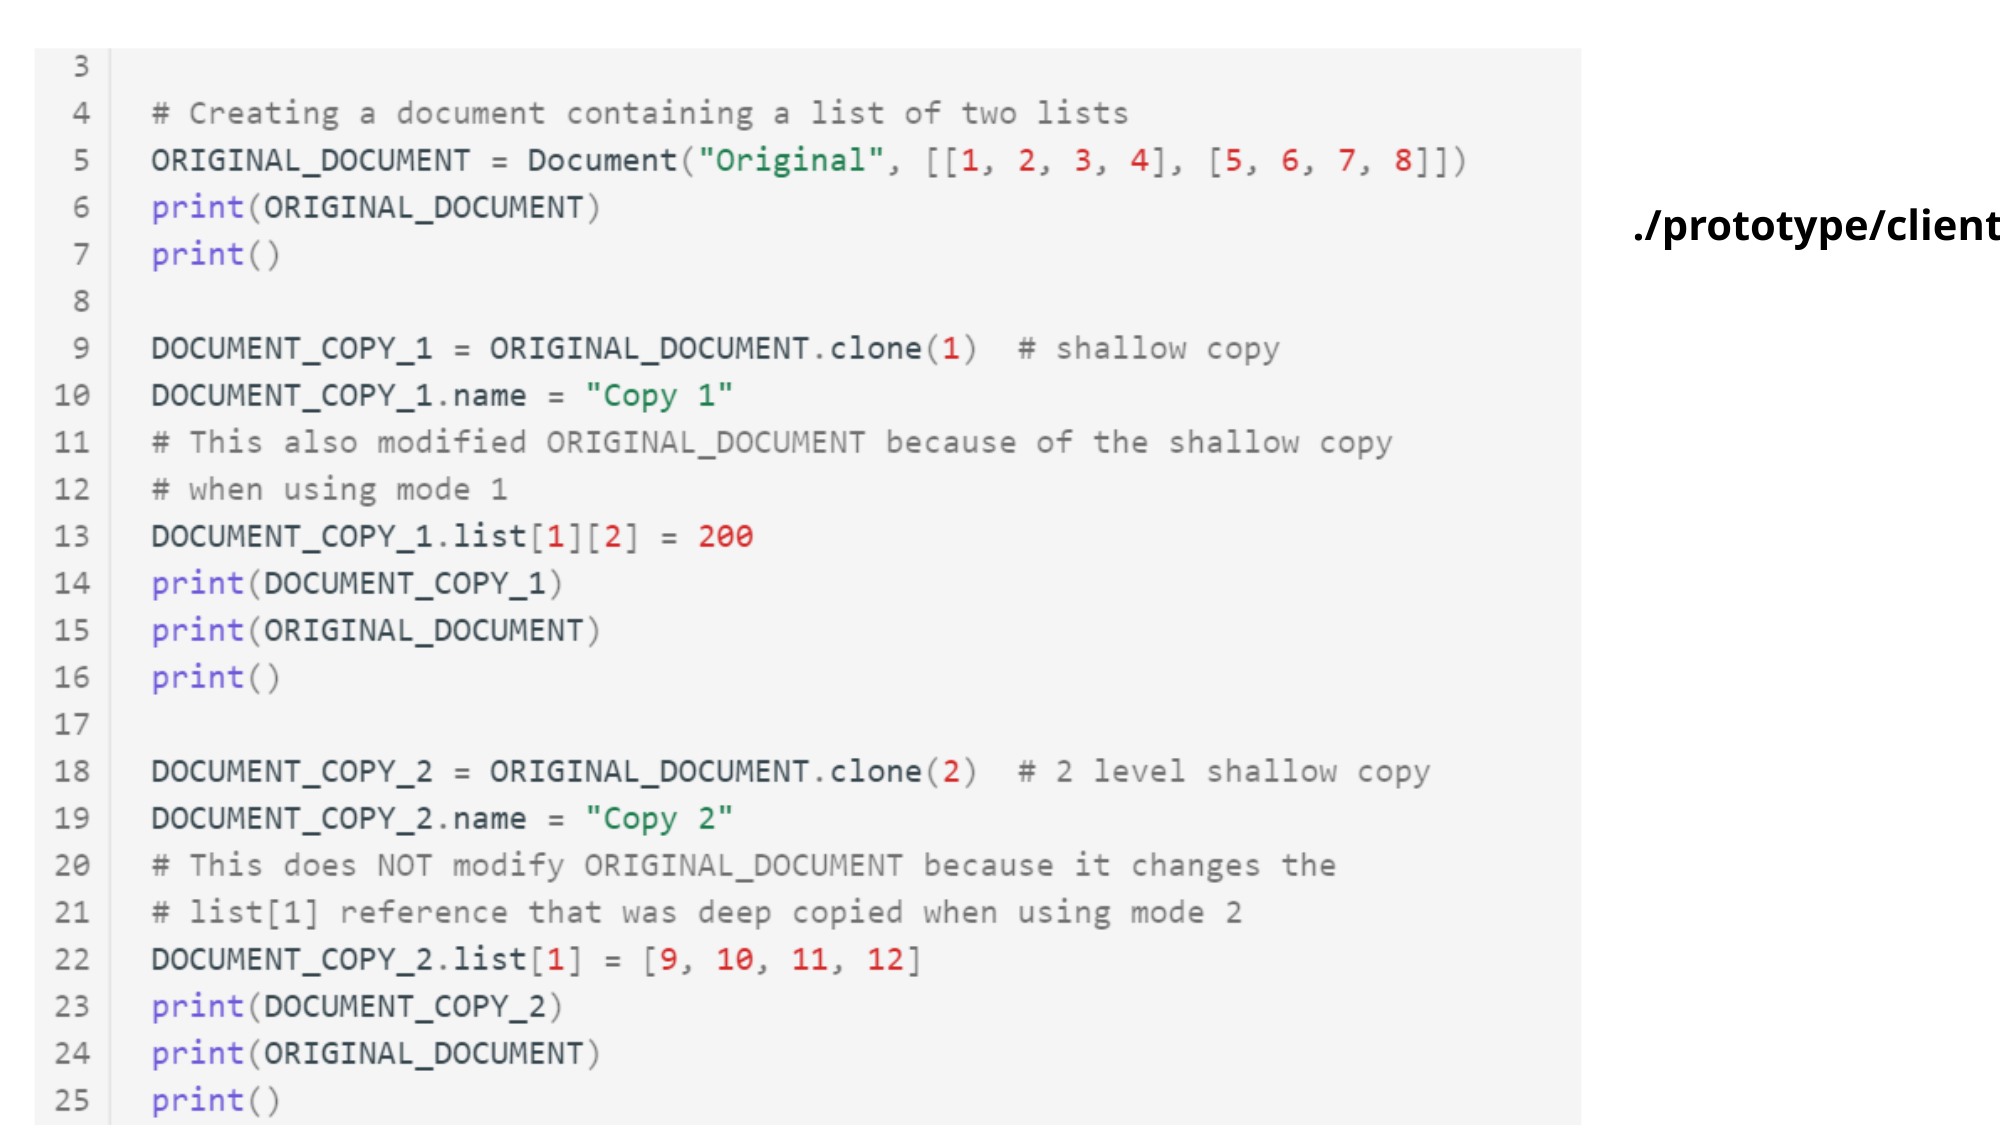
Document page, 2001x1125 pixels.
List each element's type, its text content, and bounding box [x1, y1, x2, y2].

text_box ./prototype/client.py [1617, 191, 2000, 257]
picture [34, 48, 1582, 1125]
